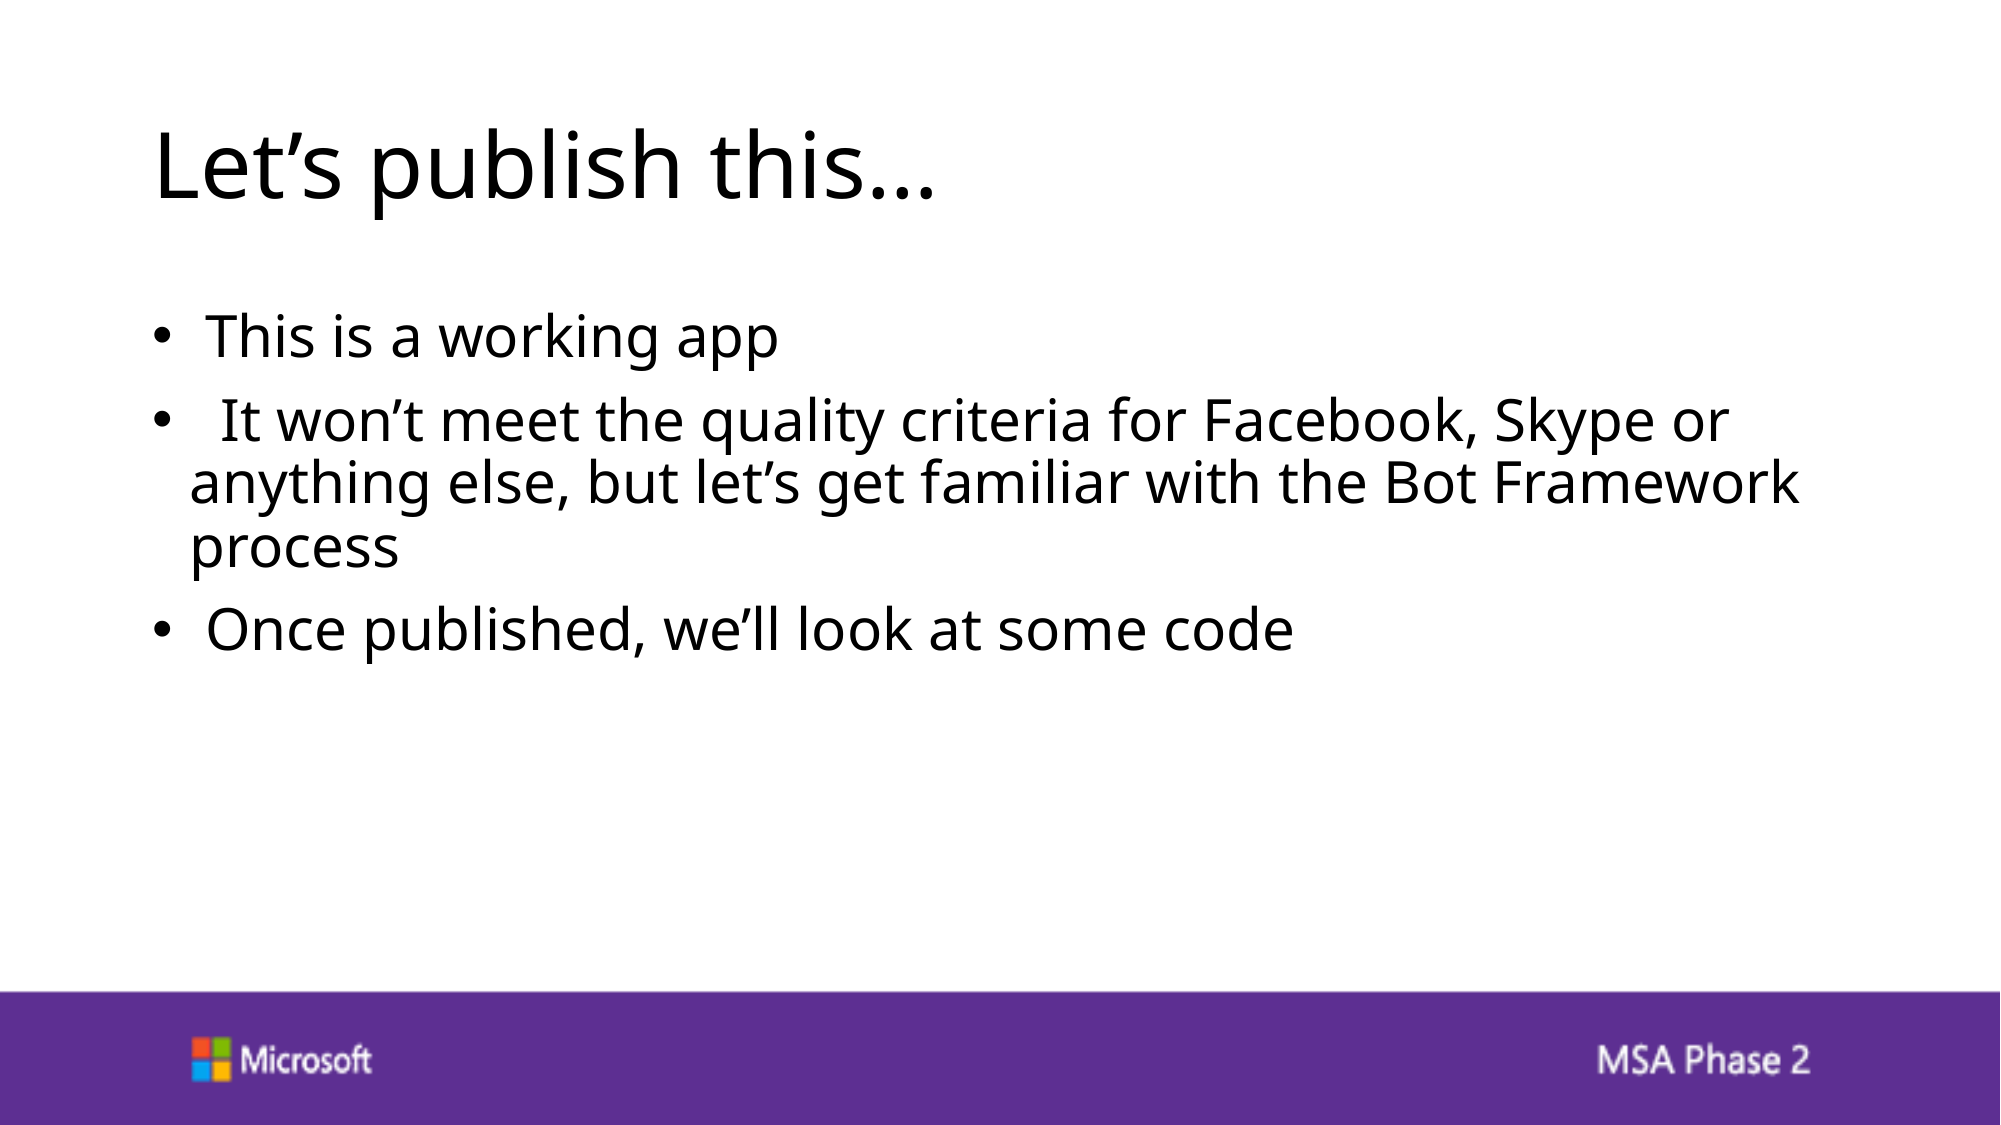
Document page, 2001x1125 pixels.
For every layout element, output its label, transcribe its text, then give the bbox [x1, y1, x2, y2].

list This is a working app It won’t meet the quality criteria for Facebook, Skype or anything else, but let’s get familiar with the Bot Framework process Once published, we’ll look at some code [137, 299, 1863, 1014]
picture [0, 0, 2000, 1125]
title Let’s publish this… [137, 59, 1863, 278]
